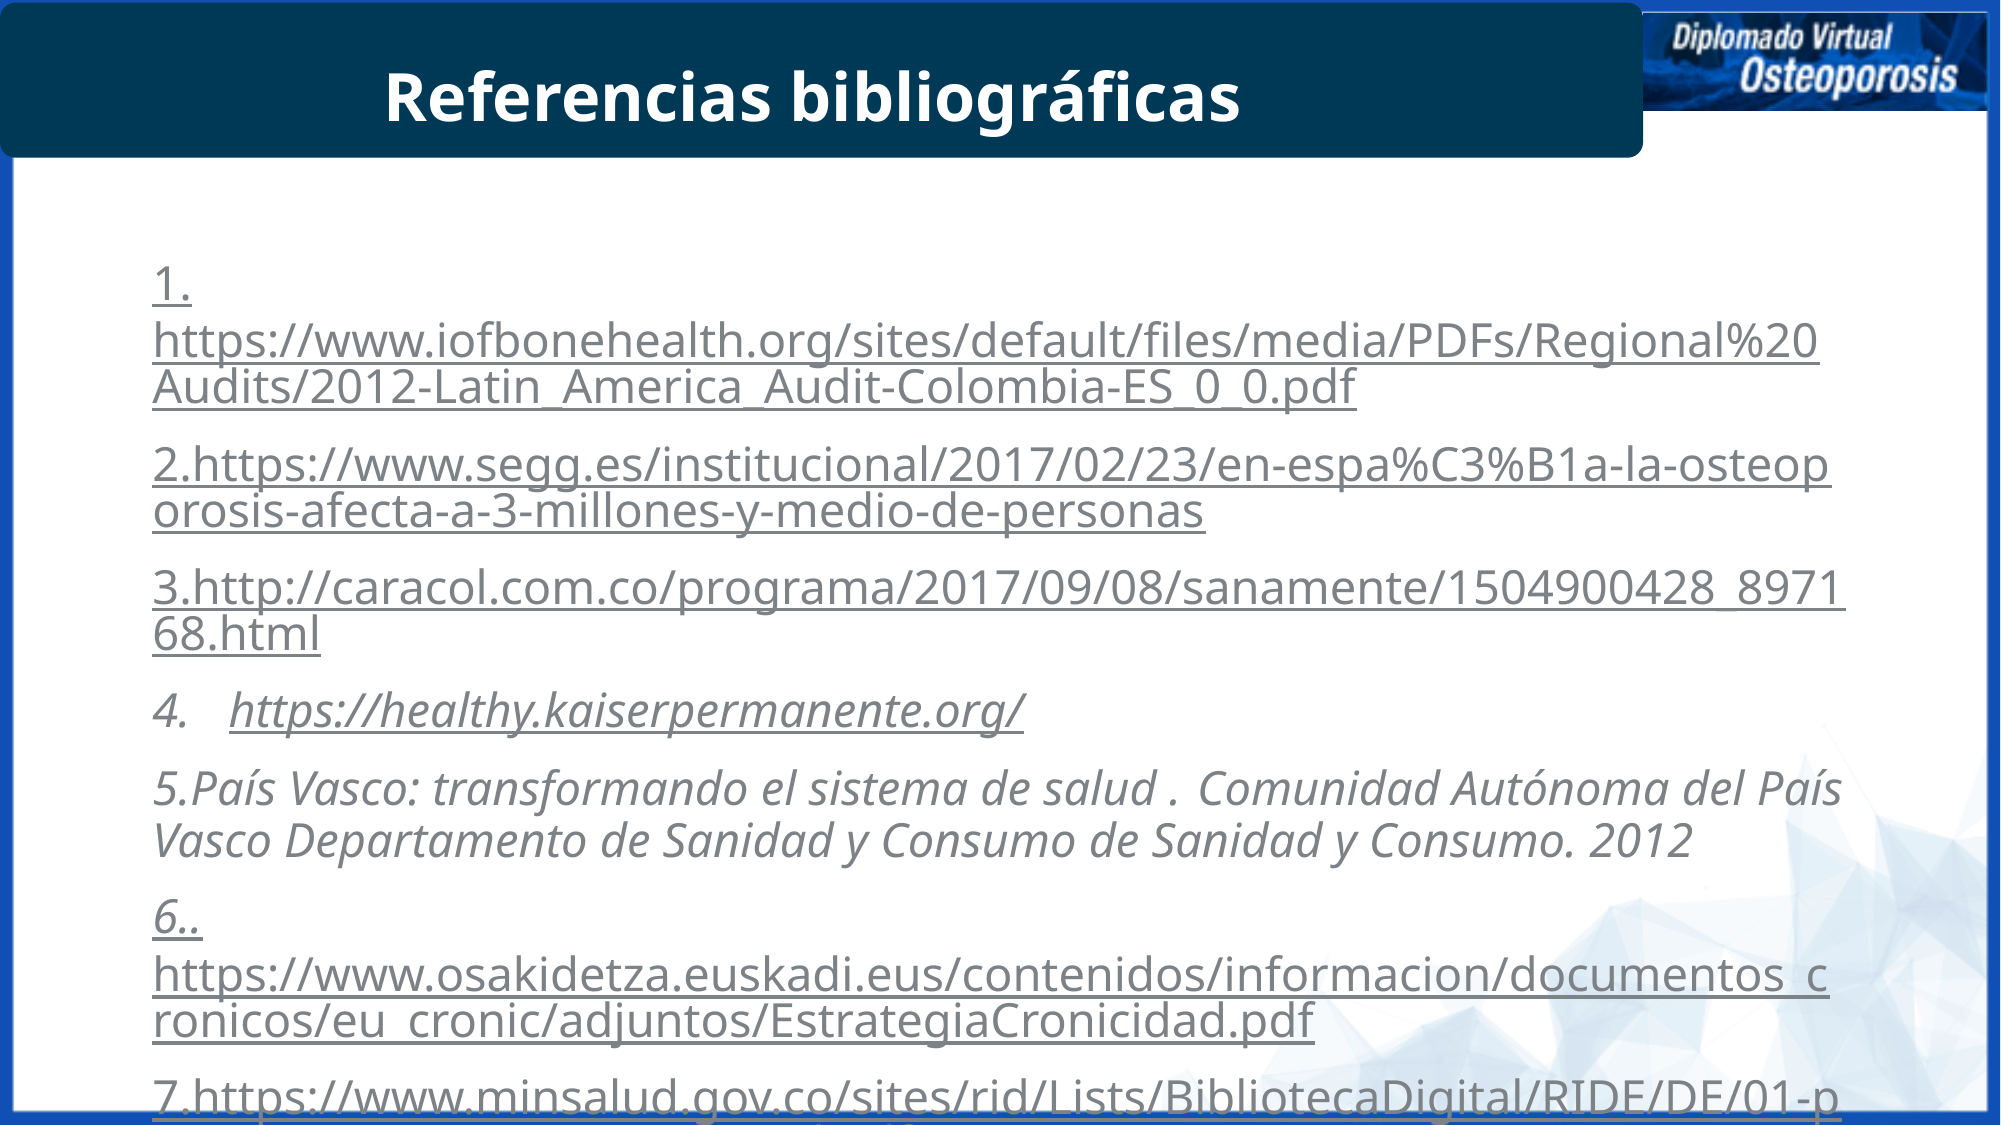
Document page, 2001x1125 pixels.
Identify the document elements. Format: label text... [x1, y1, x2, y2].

text_box Referencias bibliográficas [0, 2, 1644, 158]
list 1.https://www.iofbonehealth.org/sites/default/files/media/PDFs/Regional%20Audits/2012-Latin_America_Audit-Colombia-ES_0_0.pdf 2.https://www.segg.es/institucional/2017/02/23/en-espa%C3%B1a-la-osteoporosis-afecta-a-3-millones-y-medio-de-personas 3.http://caracol.com.co/programa/2017/09/08/sanamente/1504900428_897168.html https://healthy.kaiserpermanente.org/ 5.País Vasco: transformando el sistema de salud . Comunidad Autónoma del País Vasco Departamento de Sanidad y Consumo de Sanidad y Consumo. 2012 6..https://www.osakidetza.euskadi.eus/contenidos/informacion/documentos_cronicos/eu_cronic/adjuntos/EstrategiaCronicidad.pdf 7.https://www.minsalud.gov.co/sites/rid/Lists/BibliotecaDigital/RIDE/DE/01-pais-mias-capacitacion-sectorial.pdf [137, 246, 1863, 961]
picture [0, 0, 2001, 1125]
